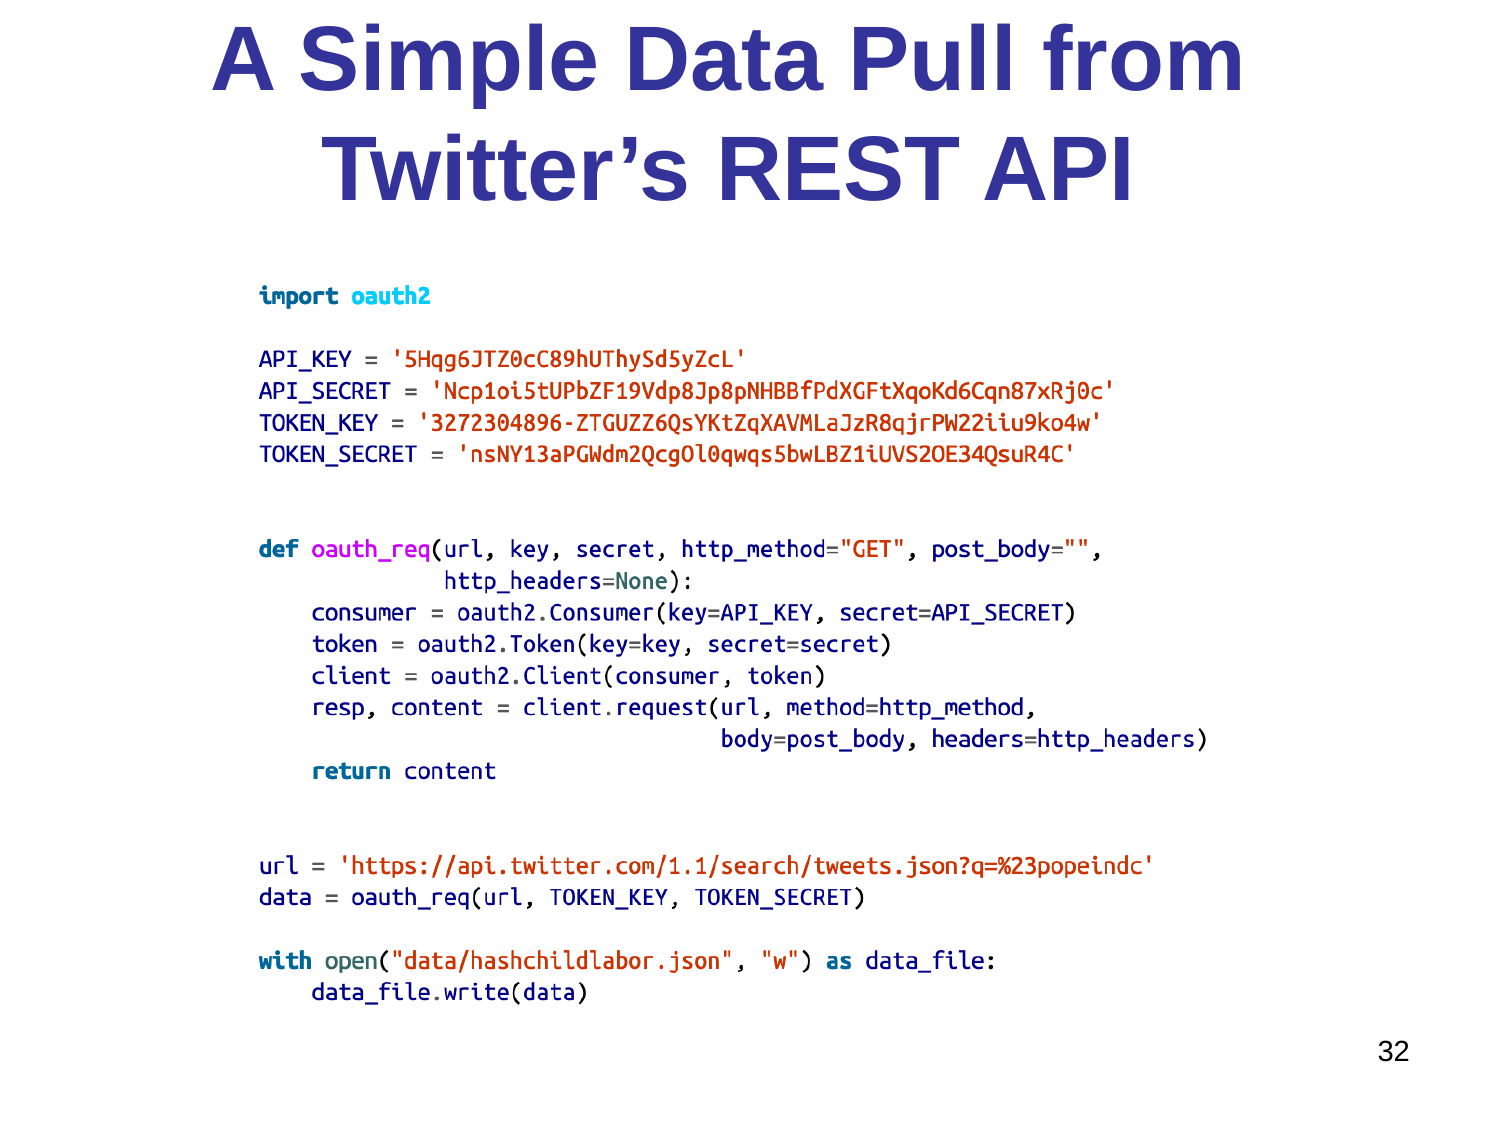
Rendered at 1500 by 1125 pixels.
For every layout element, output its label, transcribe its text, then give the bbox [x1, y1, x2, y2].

picture [231, 270, 1227, 1024]
slide_number 32 [1074, 1024, 1426, 1103]
text_box [49, 172, 1447, 279]
title A Simple Data Pull from Twitter’s REST API [53, 15, 1404, 172]
